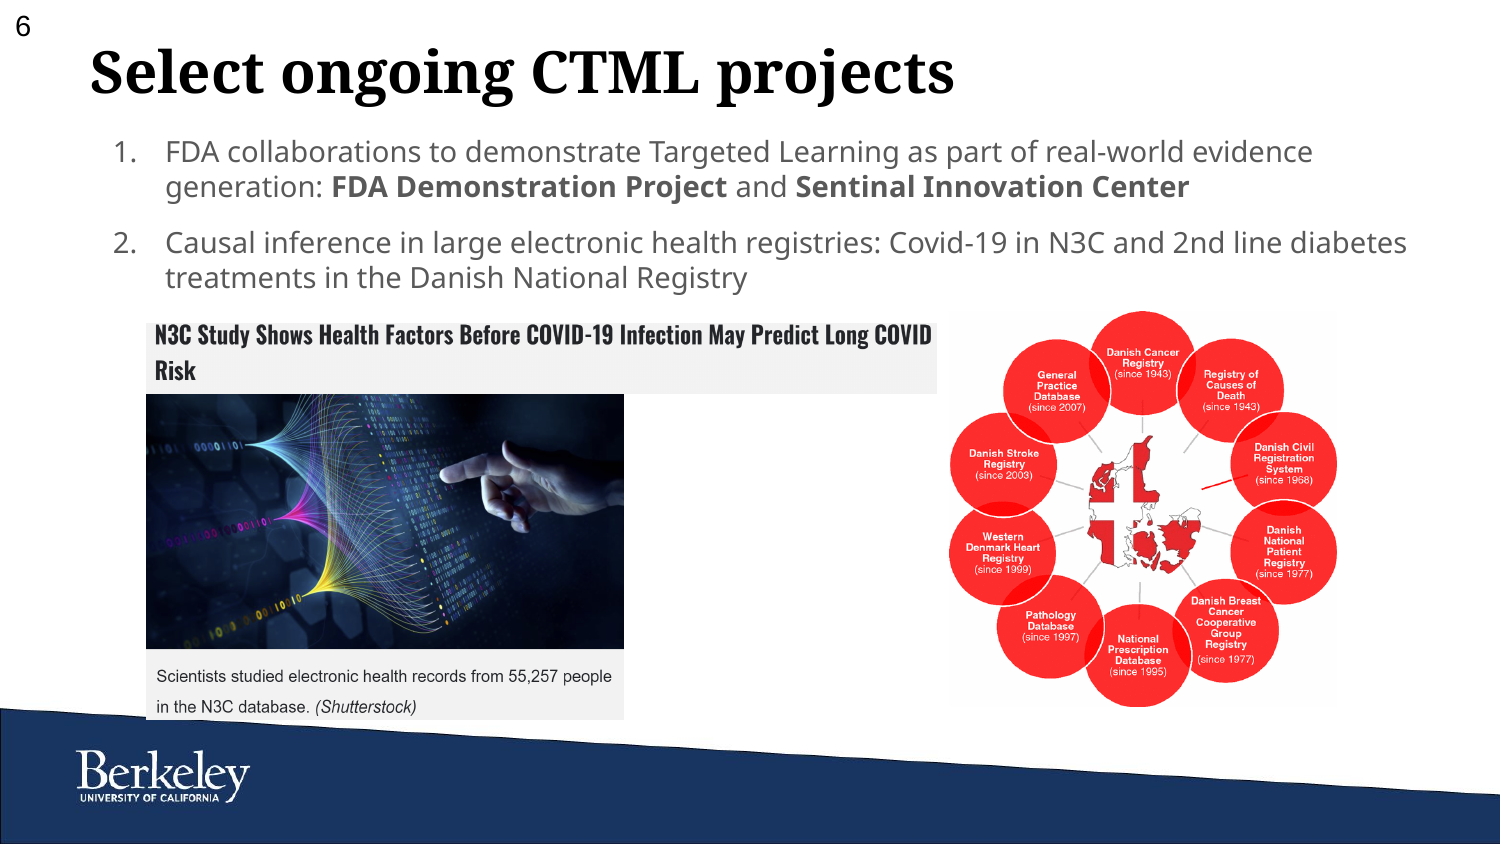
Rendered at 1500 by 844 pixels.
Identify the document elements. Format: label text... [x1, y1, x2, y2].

list FDA collaborations to demonstrate Targeted Learning as part of real-world evidence generation: FDA Demonstration Project and Sentinal Innovation Center Causal inference in large electronic health registries: Covid-19 in N3C and 2nd line diabetes treatments in the Danish National Registry [75, 126, 1425, 496]
picture [0, 0, 1500, 844]
title Select ongoing CTML projects [75, 0, 1425, 126]
slide_number 6 [0, 0, 94, 89]
